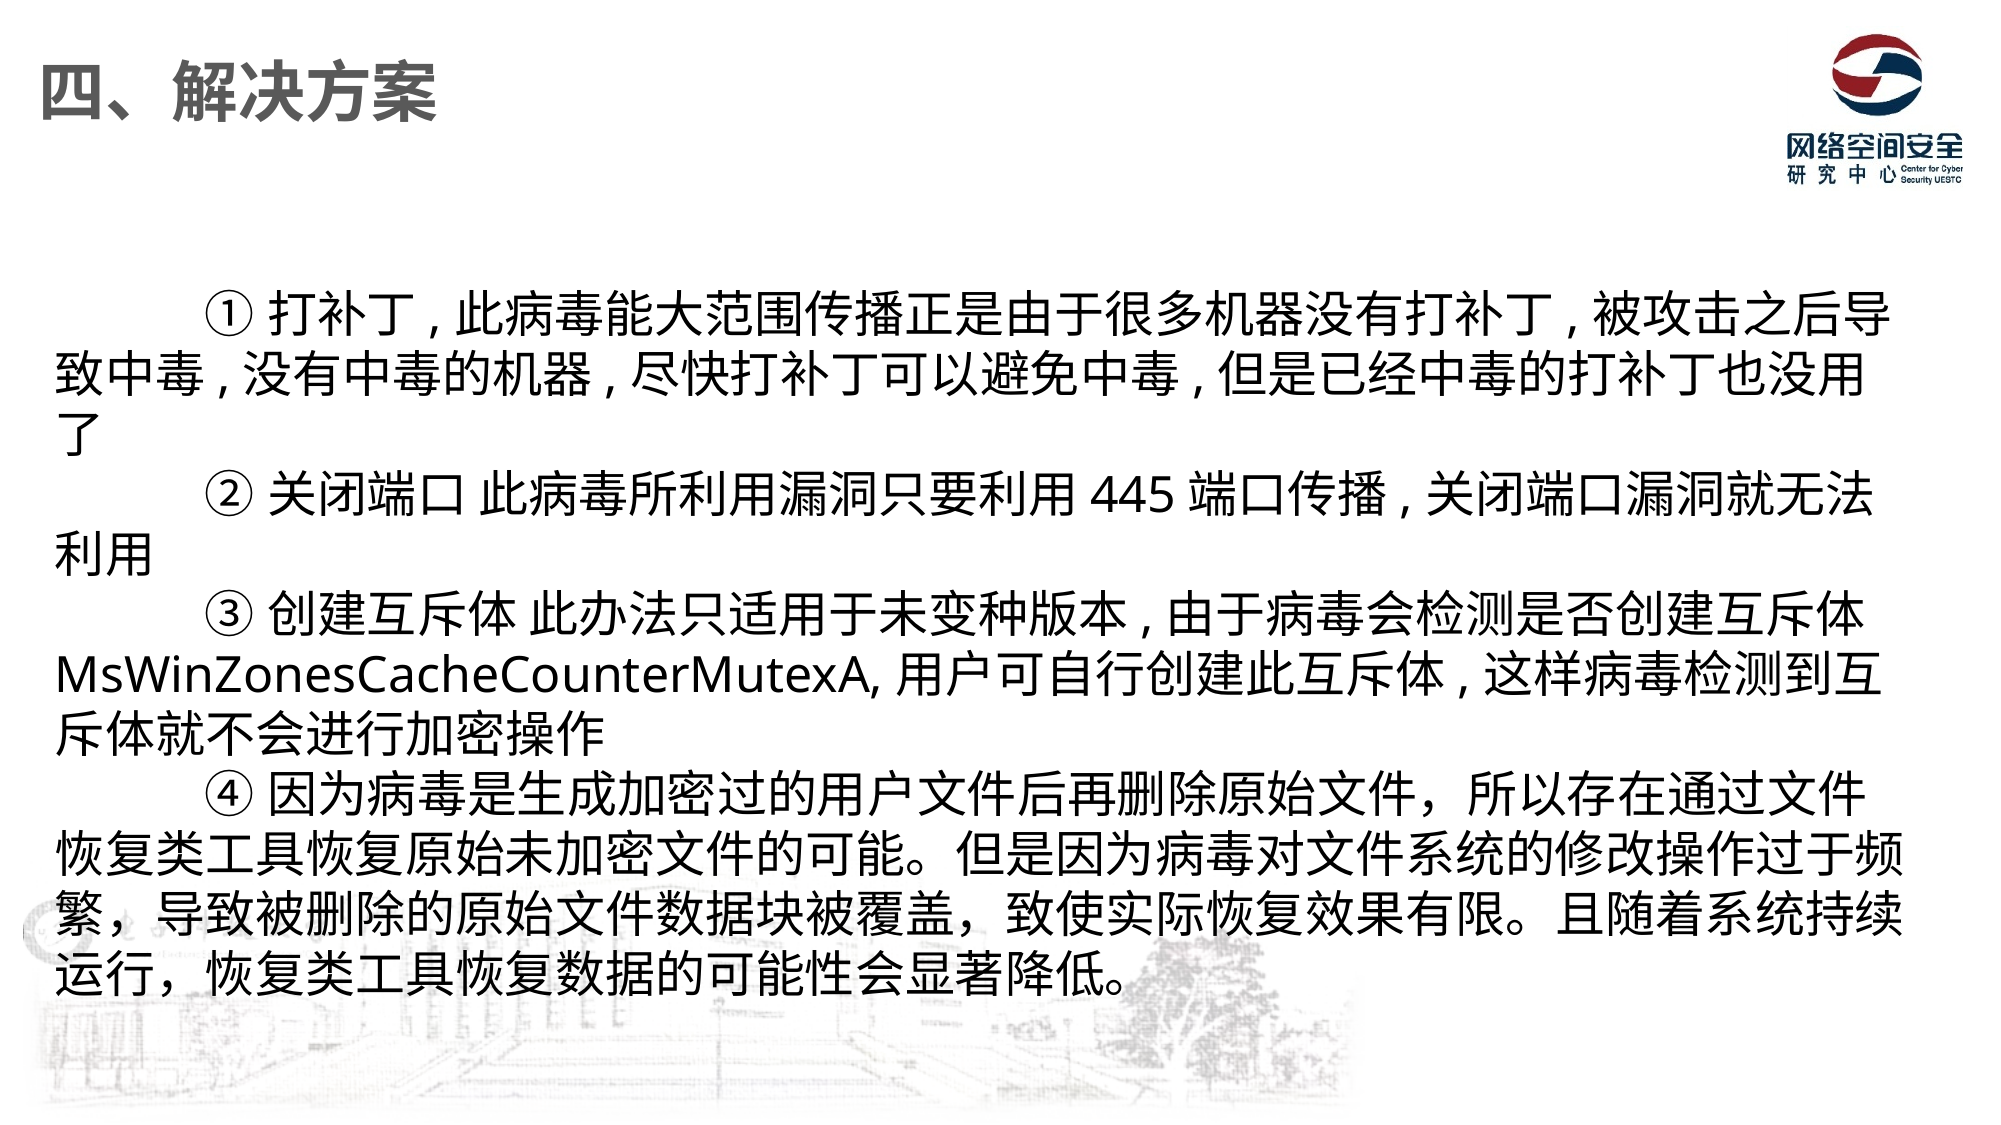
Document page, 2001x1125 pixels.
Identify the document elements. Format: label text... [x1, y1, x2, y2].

text_box 四、解决方案 [23, 42, 1678, 138]
text_box ①打补丁,此病毒能大范围传播正是由于很多机器没有打补丁,被攻击之后导致中毒,没有中毒的机器,尽快打补丁可以避免中毒,但是已经中毒的打补丁也没用了 ②关闭端口 此病毒所利用漏洞只要利用445端口传播,关闭端口漏洞就无法利用 ③创建互斥体 此办法只适用于未变种版本,由于病毒会检测是否创建互斥体MsWinZonesCacheCounterMutexA,用户可自行创建此互斥体,这样病毒检测到互斥体就不会进行加密操作 ④因为病毒是生成加密过的用户文件后再删除原始文件，所以存在通过文件恢复类工具恢复原始未加密文件的可能。但是因为病毒对文件系统的修改操作过于频繁，导致被删除的原始文件数据块被覆盖，致使实际恢复效果有限。且随着系统持续运行，恢复类工具恢复数据的可能性会显著降低。 [40, 274, 1924, 1010]
picture [1787, 26, 1963, 191]
